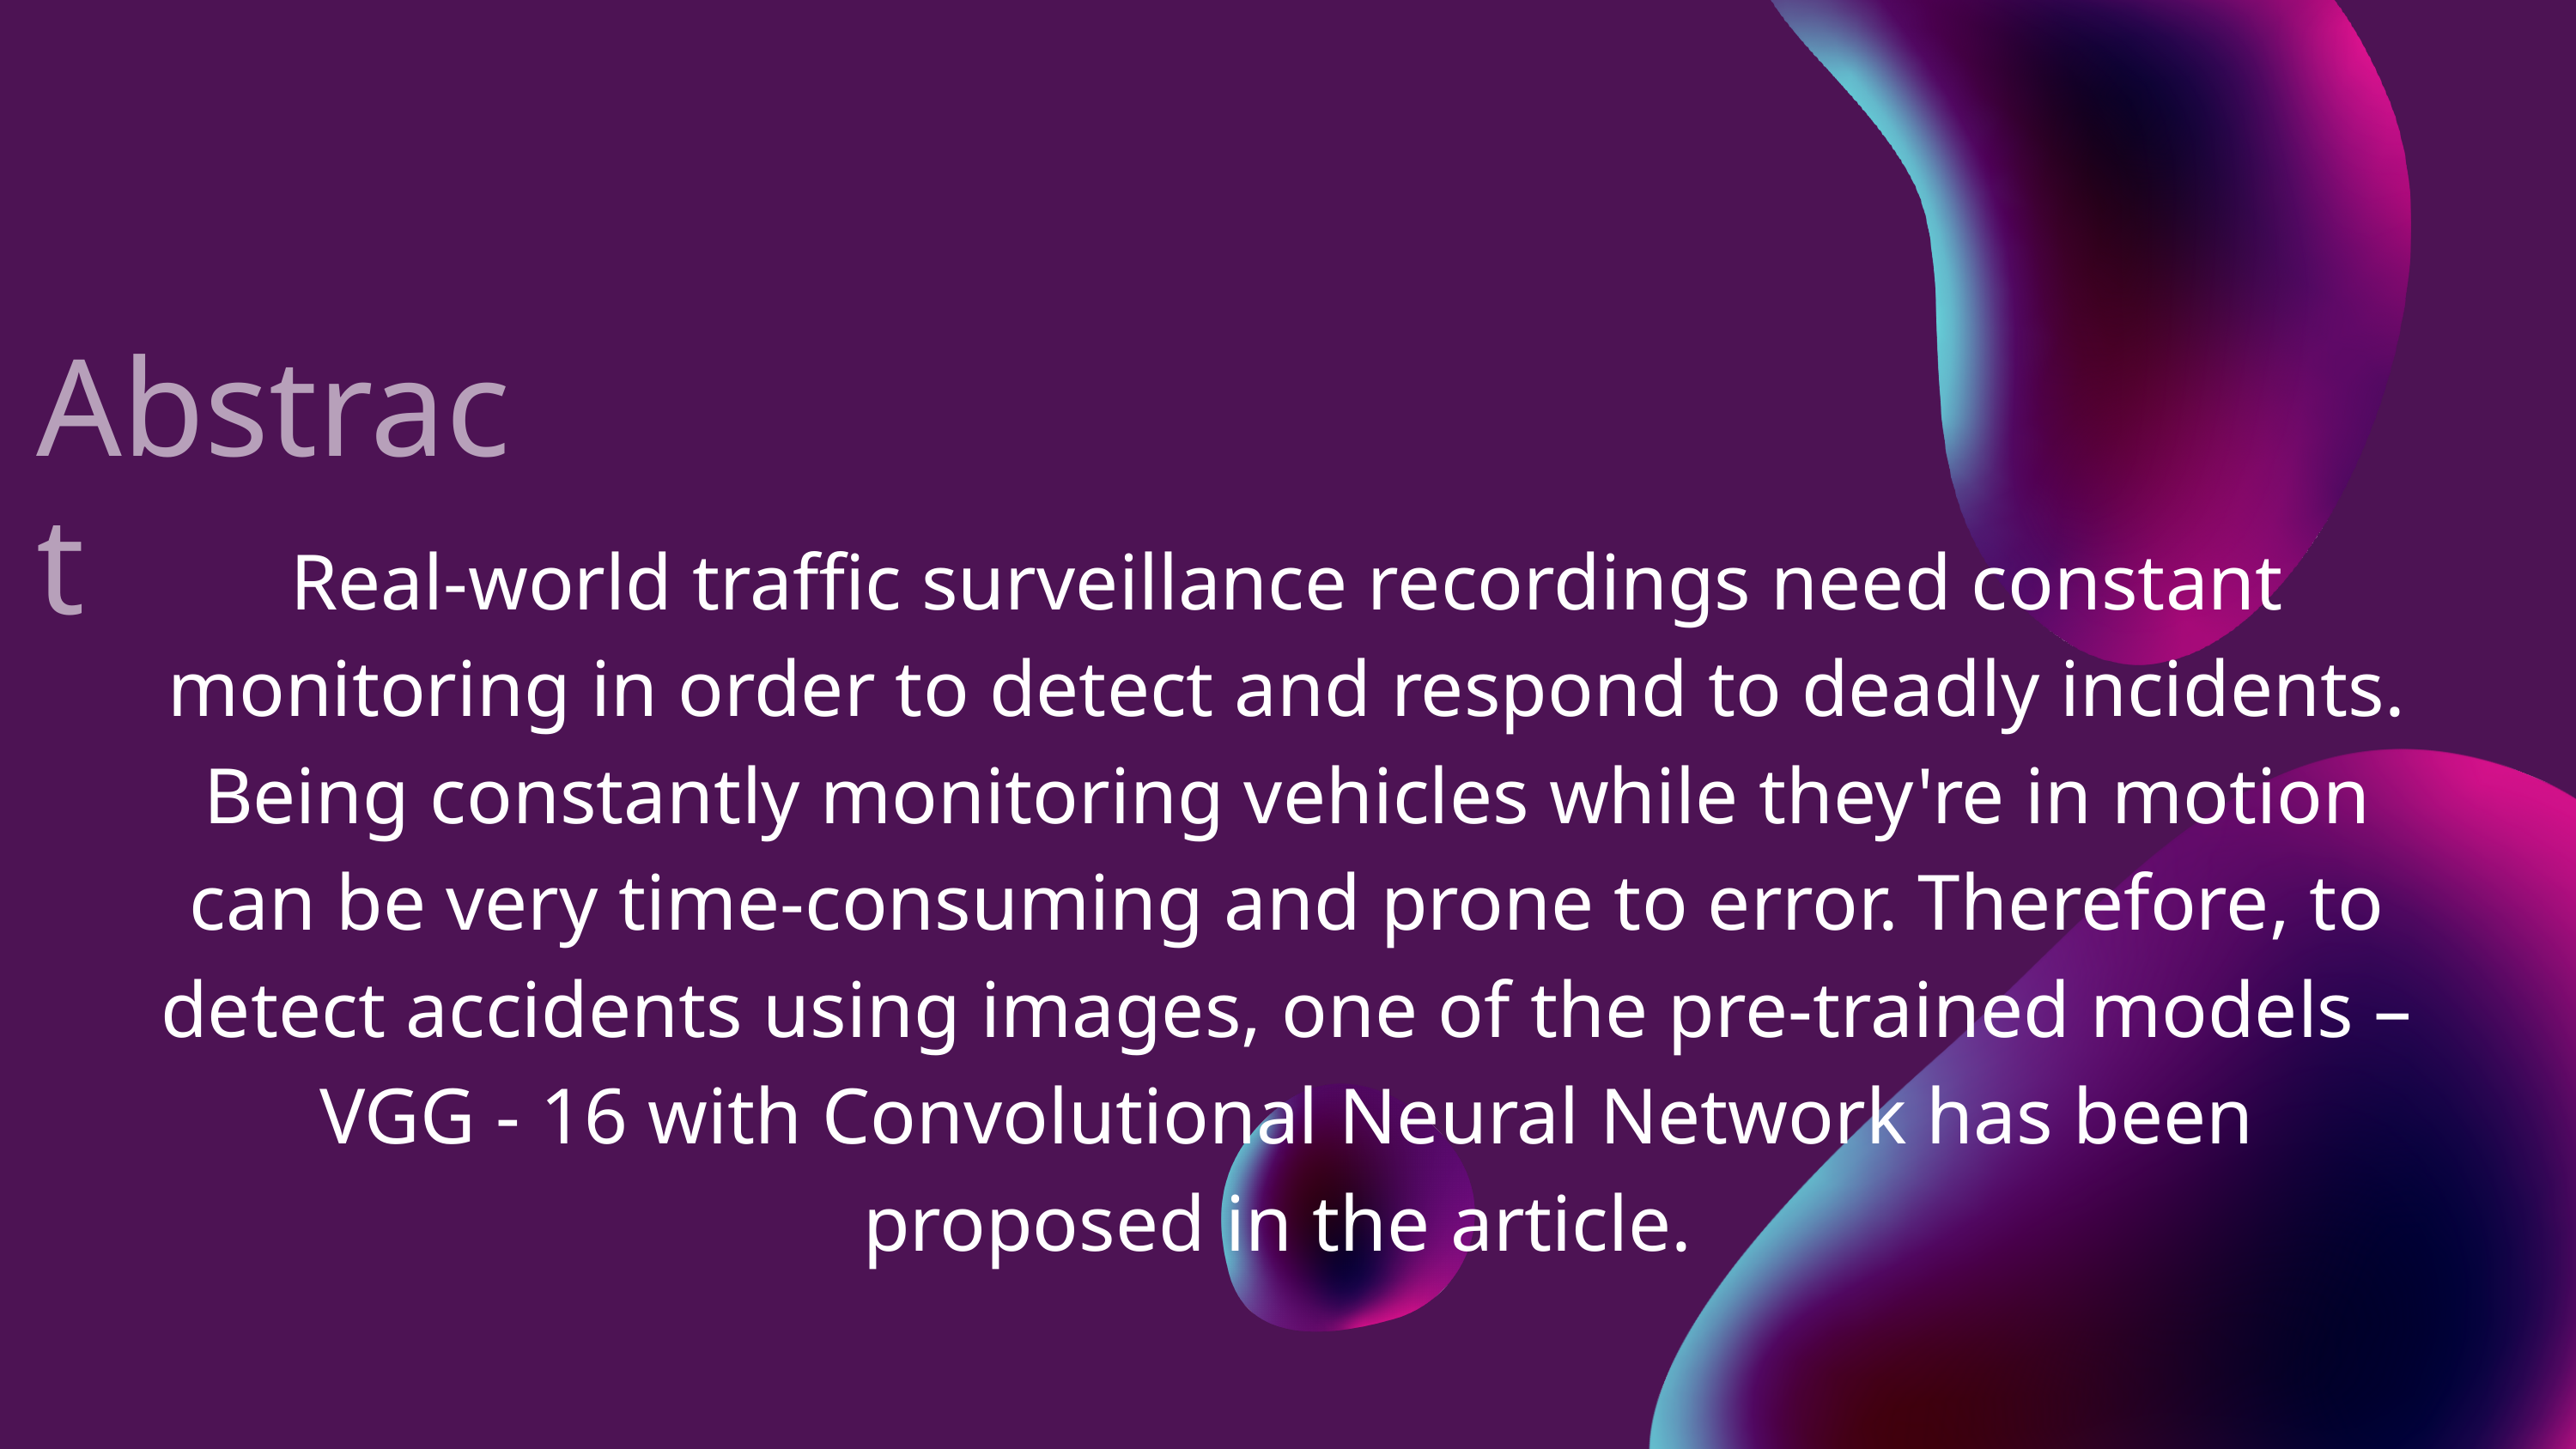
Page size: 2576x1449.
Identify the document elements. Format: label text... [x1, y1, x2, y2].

text_box Real-world traffic surveillance recordings need constant monitoring in order to detect and respond to deadly incidents. Being constantly monitoring vehicles while they're in motion can be very time-consuming and prone to error. Therefore, to detect accidents using images, one of the pre-trained models – VGG - 16 with Convolutional Neural Network has been proposed in the article. [1475, 1203, 1763, 1266]
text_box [36, 323, 2474, 1194]
picture [1522, 0, 2575, 323]
picture [1638, 695, 2576, 1449]
text_box Real-world traffic surveillance recordings need constant monitoring in order to detect and respond to deadly incidents. Being constantly monitoring vehicles while they're in motion can be very time-consuming and prone to error. Therefore, to detect accidents using images, one of the pre-trained models – VGG - 16 with Convolutional Neural Network has been proposed in the article. [144, 1203, 1206, 1266]
picture [1206, 1194, 1472, 1396]
